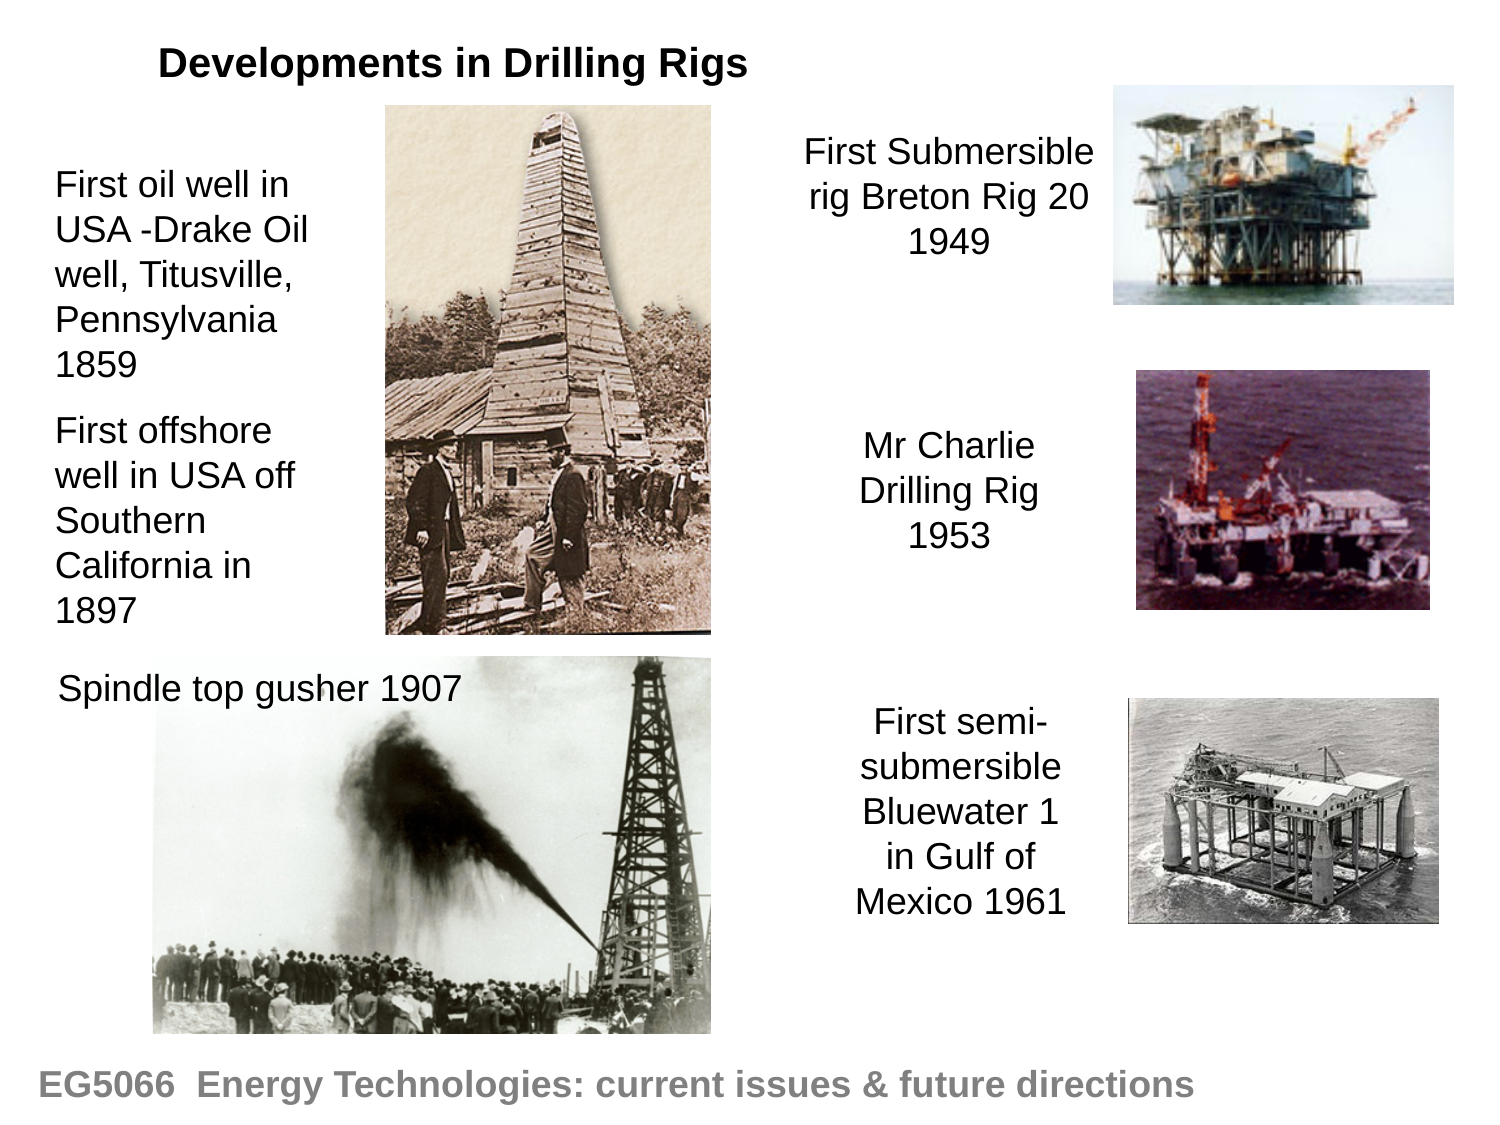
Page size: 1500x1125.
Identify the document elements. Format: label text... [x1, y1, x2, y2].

text_box Spindle top gusher 1907 [42, 656, 150, 716]
picture [385, 105, 712, 635]
picture [1113, 85, 1454, 305]
picture [152, 655, 712, 1035]
text_box First semi-submersible Bluewater 1 in Gulf of Mexico 1961 [831, 689, 1090, 930]
picture [1136, 370, 1430, 610]
text_box Developments in Drilling Rigs [143, 28, 764, 93]
text_box First Submersible rig Breton Rig 20 1949 [785, 119, 1107, 270]
text_box First offshore well in USA off Southern California in 1897 [39, 398, 333, 639]
picture [1127, 697, 1439, 925]
text_box First oil well in USA -Drake Oil well, Titusville, Pennsylvania 1859 [39, 152, 364, 393]
text_box Mr Charlie Drilling Rig 1953 [832, 414, 1067, 564]
text_box EG5066 Energy Technologies: current issues & future directions [23, 1052, 1313, 1113]
